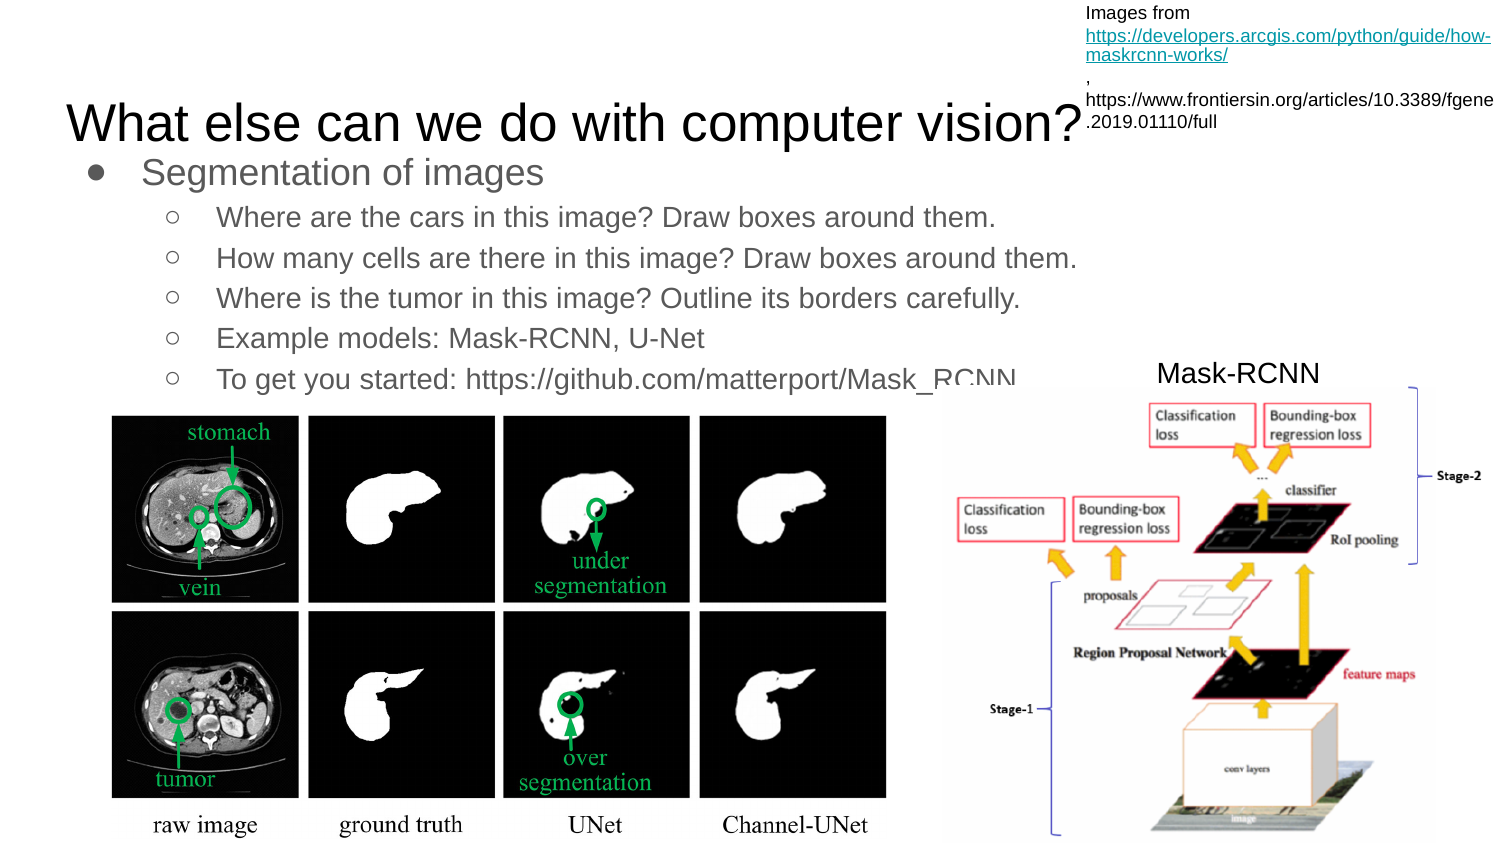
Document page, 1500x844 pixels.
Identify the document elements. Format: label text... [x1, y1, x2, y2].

text_box Images from https://developers.arcgis.com/python/guide/how-maskrcnn-works/, https://www.frontiersin.org/articles/10.3389/fgene.2019.01110/full [1070, 0, 1500, 129]
title What else can we do with computer vision? [51, 72, 1070, 126]
picture [111, 415, 888, 839]
text_box Mask-RCNN [1141, 339, 1500, 385]
list Segmentation of images Where are the cars in this image? Draw boxes around them. How many cells are there in this image? Draw boxes around them. Where is the tumor in this image? Outline its borders carefully. Example models: Mask-RCNN, U-Net To get you started: https://github.com/matterport/Mask_RCNN [51, 126, 1449, 687]
picture [937, 385, 1500, 844]
